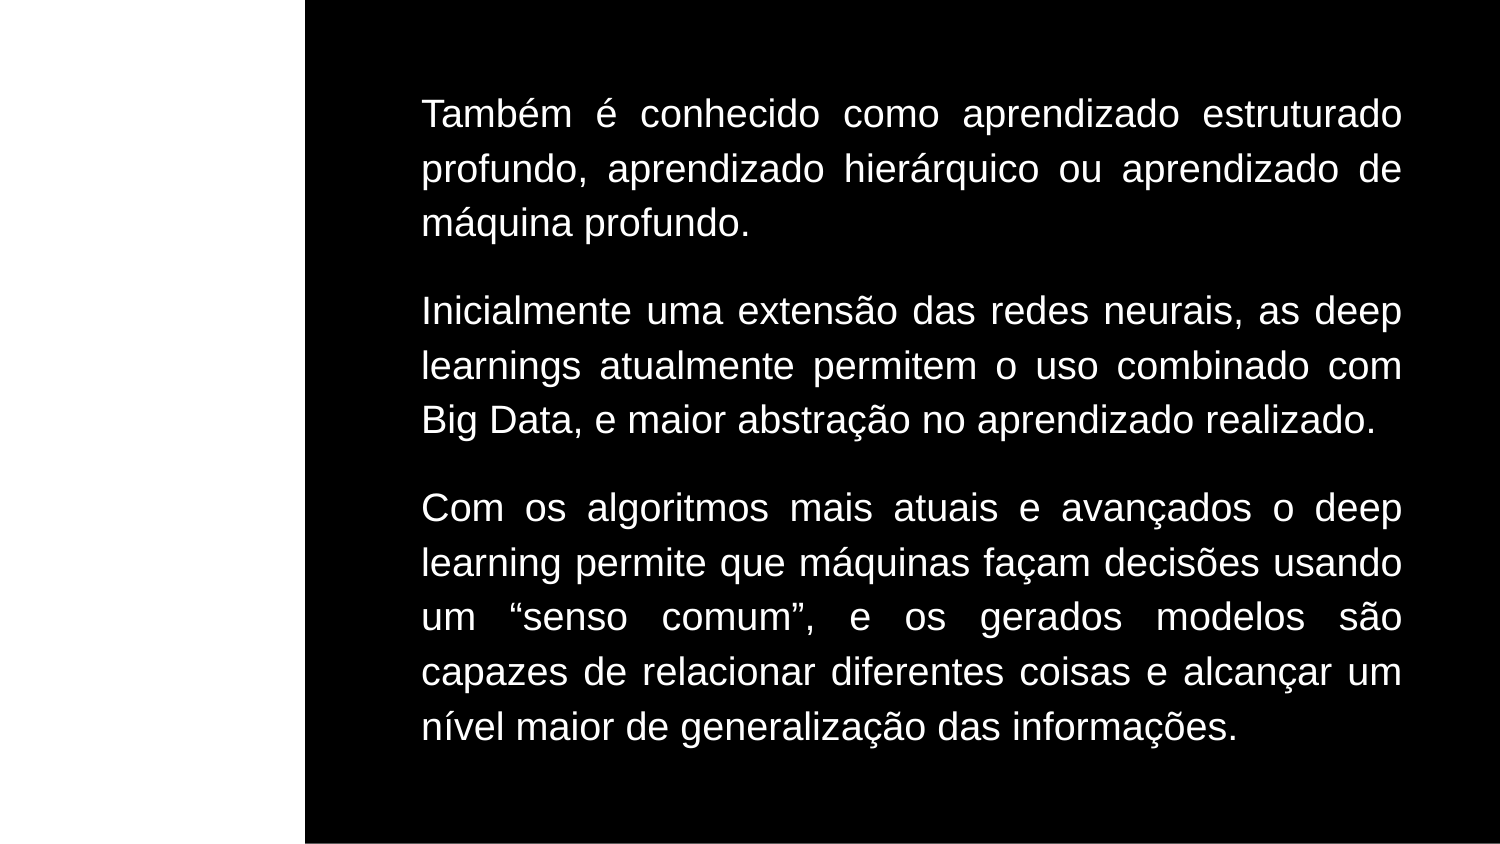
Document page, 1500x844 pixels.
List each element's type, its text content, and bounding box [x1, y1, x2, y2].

list Também é conhecido como aprendizado estruturado profundo, aprendizado hierárquico ou aprendizado de máquina profundo. Inicialmente uma extensão das redes neurais, as deep learnings atualmente permitem o uso combinado com Big Data, e maior abstração no aprendizado realizado. Com os algoritmos mais atuais e avançados o deep learning permite que máquinas façam decisões usando um “senso comum”, e os gerados modelos são capazes de relacionar diferentes coisas e alcançar um nível maior de generalização das informações. [406, 66, 1419, 844]
